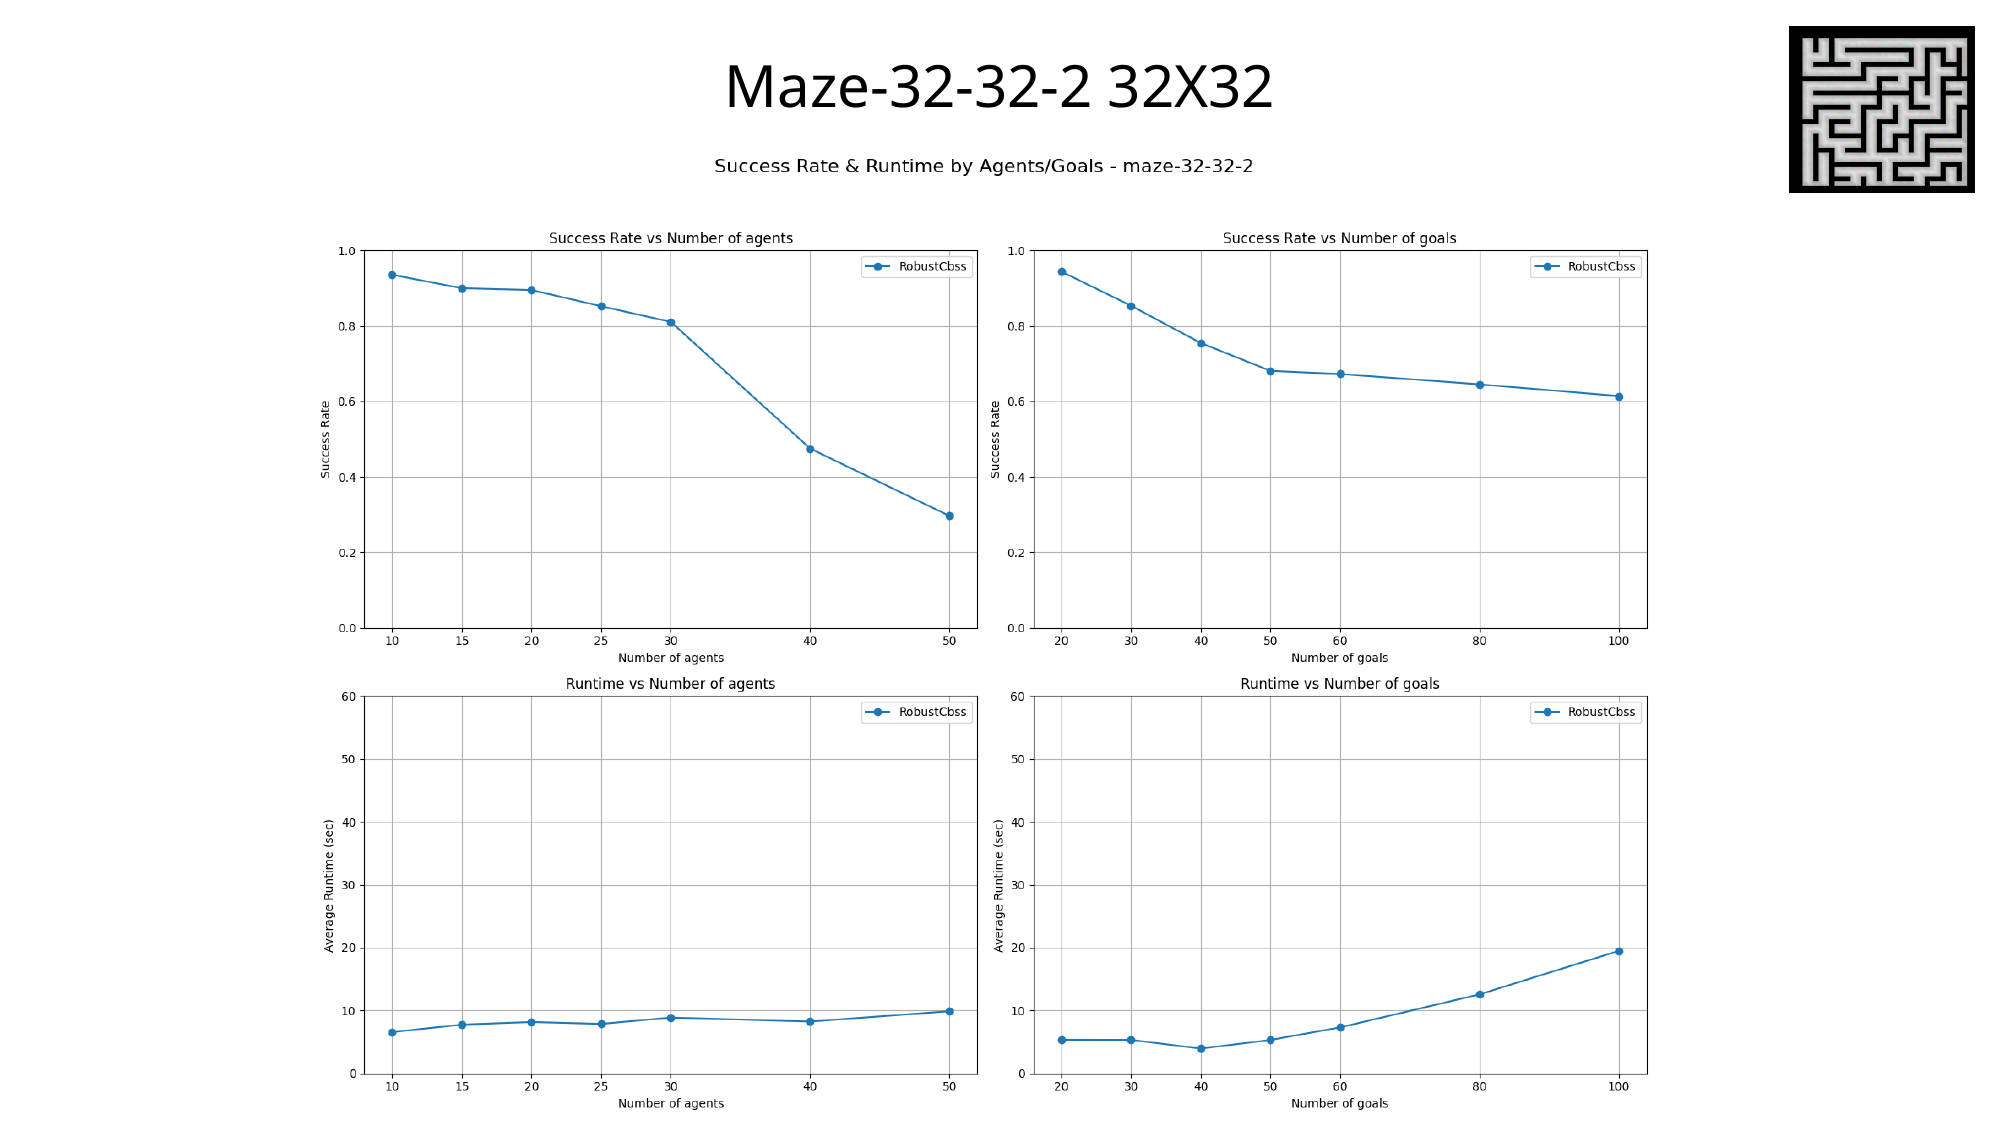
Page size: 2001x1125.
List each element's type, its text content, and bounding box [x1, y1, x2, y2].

picture [1789, 26, 1975, 194]
picture [312, 150, 1654, 1118]
title Maze-32-32-2 32X32 [137, 59, 1789, 118]
